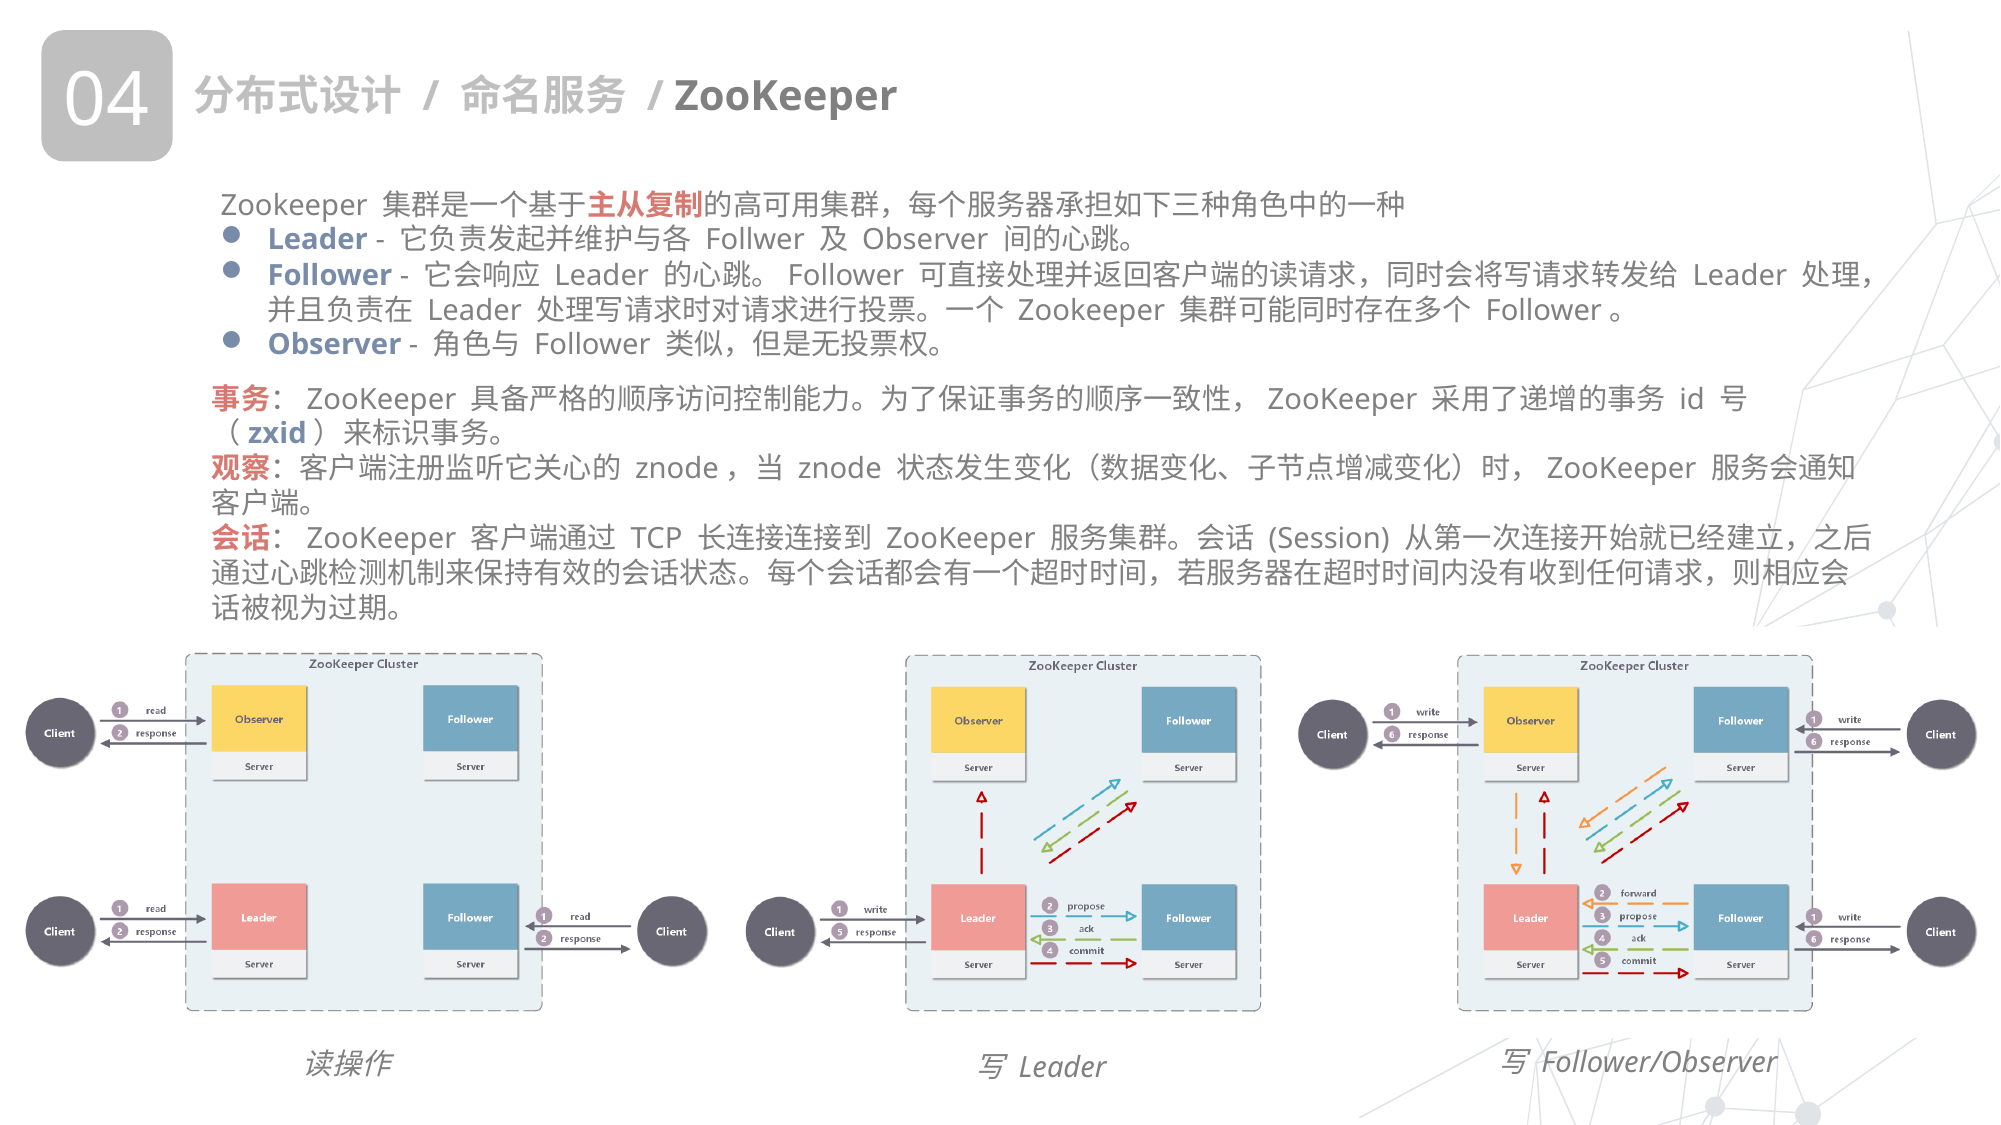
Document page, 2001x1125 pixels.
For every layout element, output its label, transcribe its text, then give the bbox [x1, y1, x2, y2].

text_box 写 Leader [826, 1040, 1256, 1125]
text_box [1791, 1121, 1820, 1125]
text_box [1358, 1082, 1423, 1119]
text_box 事务：ZooKeeper 具备严格的顺序访问控制能力。为了保证事务的顺序一致性，ZooKeeper 采用了递增的事务 id 号（zxid）来标识事务。 观察：客户端注册监听它关心的 znode，当 znode 状态发生变化（数据变化、子节点增减变化）时，ZooKeeper 服务会通知客户端。 会话：ZooKeeper 客户端通过 TCP 长连接连接到 ZooKeeper 服务集群。会话 (Session) 从第一次连接开始就已经建立，之后通过心跳检测机制来保持有效的会话状态。每个会话都会有一个超时时间，若服务器在超时时间内没有收到任何请求，则相应会话被视为过期。 [197, 372, 1892, 626]
text_box 读操作 [250, 1038, 444, 1088]
picture [0, 624, 2000, 1038]
text_box Zookeeper 集群是一个基于主从复制的高可用集群，每个服务器承担如下三种角色中的一种 Leader - 它负责发起并维护与各 Follwer 及 Observer 间的心跳。 Follower - 它会响应 Leader 的心跳。Follower 可直接处理并返回客户端的读请求，同时会将写请求转发给 Leader 处理，并且负责在 Leader 处理写请求时对请求进行投票。一个 Zookeeper 集群可能同时存在多个 Follower。 Observer - 角色与 Follower 类似，但是无投票权。 [205, 178, 1901, 369]
text_box 04 [41, 30, 173, 162]
text_box [1892, 30, 2000, 626]
text_box 写 Follower/Observer [1423, 1038, 1853, 1121]
text_box 分布式设计 / 命名服务 / ZooKeeper [194, 35, 1346, 138]
text_box [1656, 1121, 1675, 1125]
